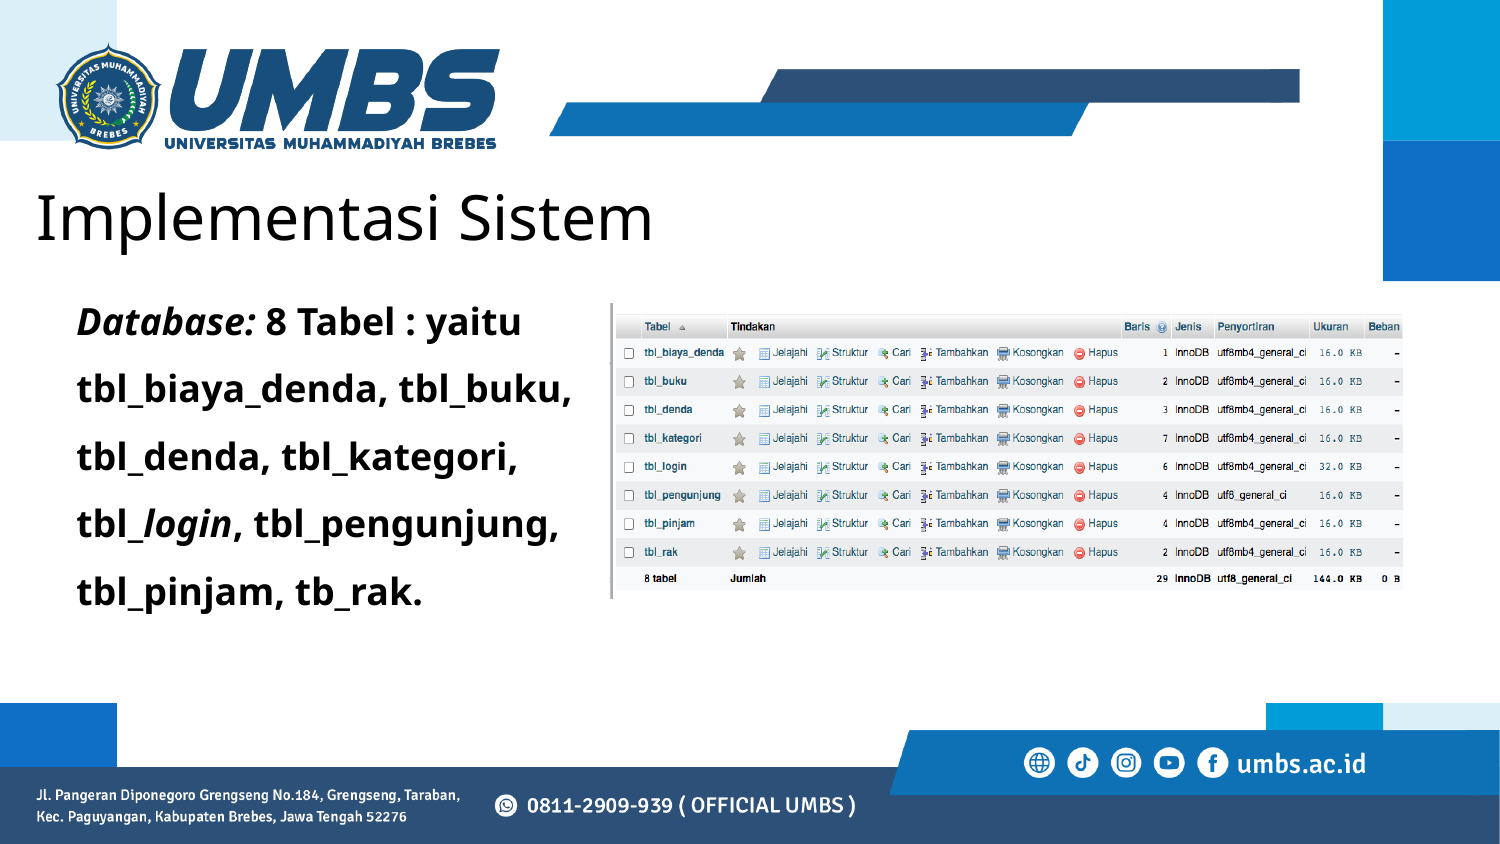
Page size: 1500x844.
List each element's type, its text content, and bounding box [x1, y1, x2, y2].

picture [609, 302, 1416, 599]
picture [47, 31, 1300, 164]
title Implementasi Sistem [21, 163, 1286, 258]
subtitle Database: 8 Tabel : yaitu tbl_biaya_denda, tbl_buku, tbl_denda, tbl_kategori, tbl_login, tbl_pengunjung, tbl_pinjam, tb_rak. [36, 260, 610, 620]
picture [0, 730, 1500, 844]
